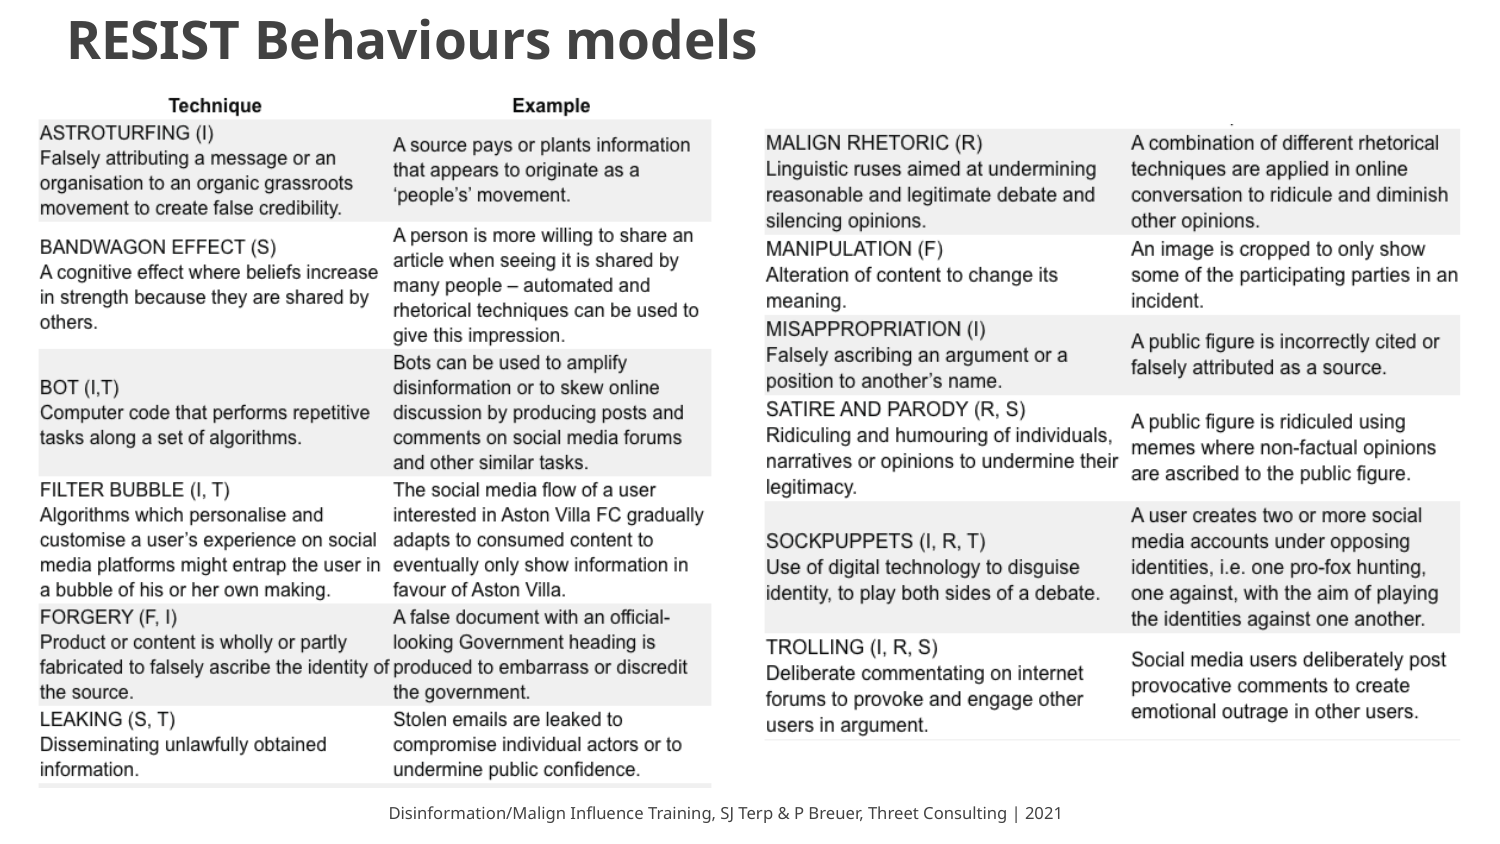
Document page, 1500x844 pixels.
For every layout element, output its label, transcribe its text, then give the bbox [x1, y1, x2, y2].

picture [34, 85, 715, 789]
title RESIST Behaviours models [51, 0, 1449, 86]
picture [749, 123, 1476, 743]
